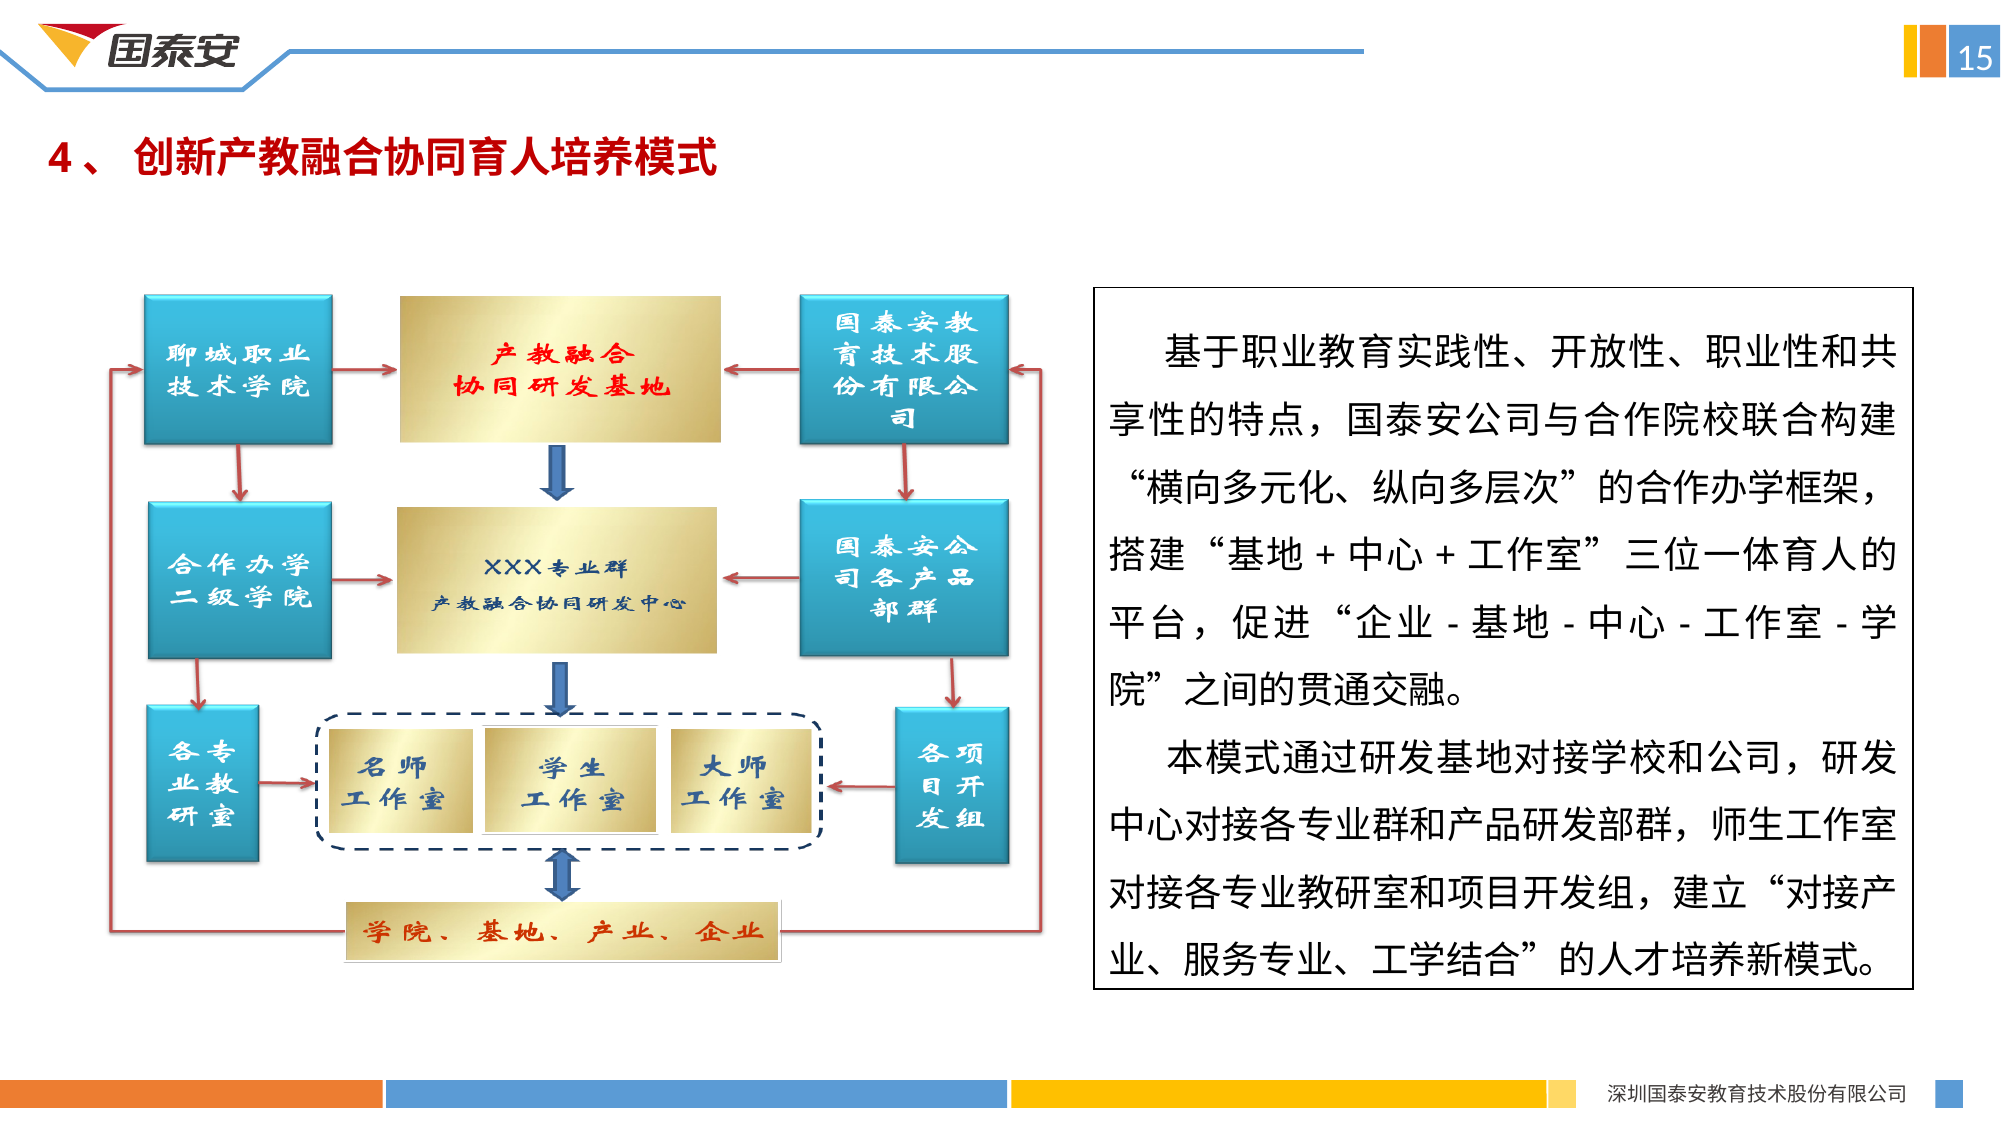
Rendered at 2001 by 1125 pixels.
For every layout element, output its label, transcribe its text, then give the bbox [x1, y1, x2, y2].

slide_number 15 [1935, 25, 2000, 54]
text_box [102, 287, 1913, 996]
text_box 4、 创新产教融合协同育人培养模式 [33, 108, 734, 189]
